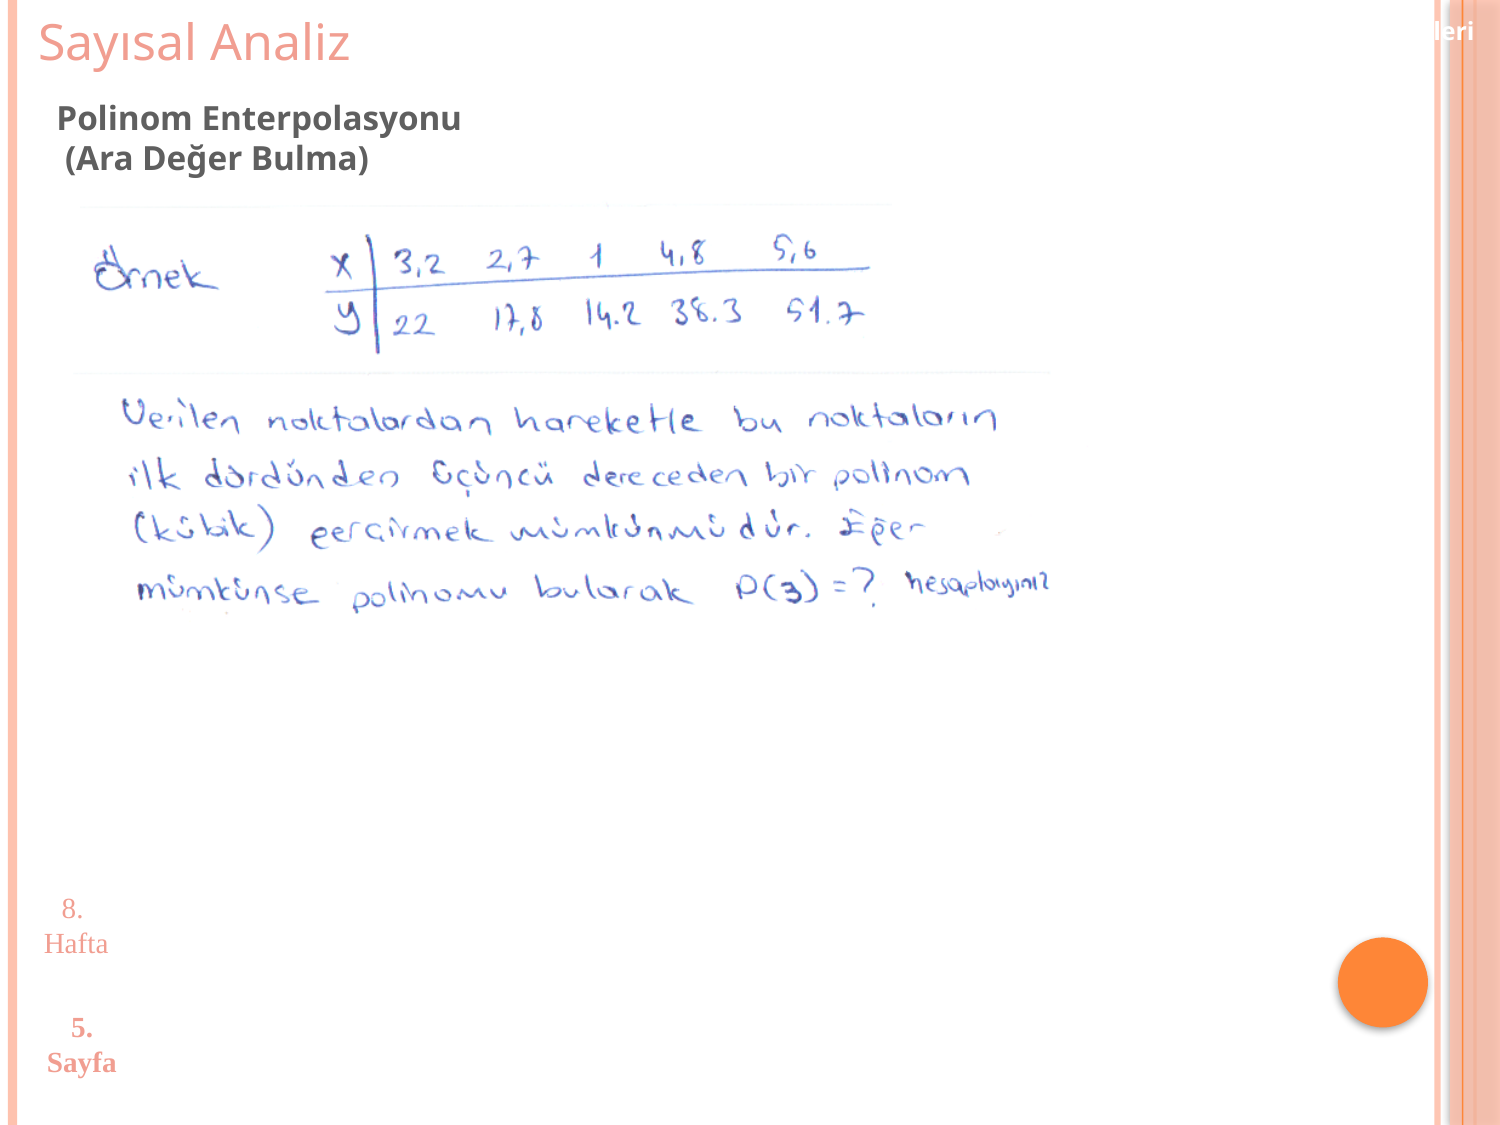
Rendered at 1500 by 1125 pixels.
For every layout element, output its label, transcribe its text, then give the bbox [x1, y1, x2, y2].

text_box 8. Hafta [17, 882, 135, 988]
picture [72, 184, 1093, 640]
text_box Polinom Enterpolasyonu (Ara Değer Bulma) [41, 90, 839, 167]
text_box Sayısal Analiz [23, 0, 1235, 81]
text_box Eğri uydurma, aradeğer ve dış değer bulma yöntemleri [623, 7, 1491, 56]
slide_number 5. Sayfa [29, 1004, 135, 1083]
